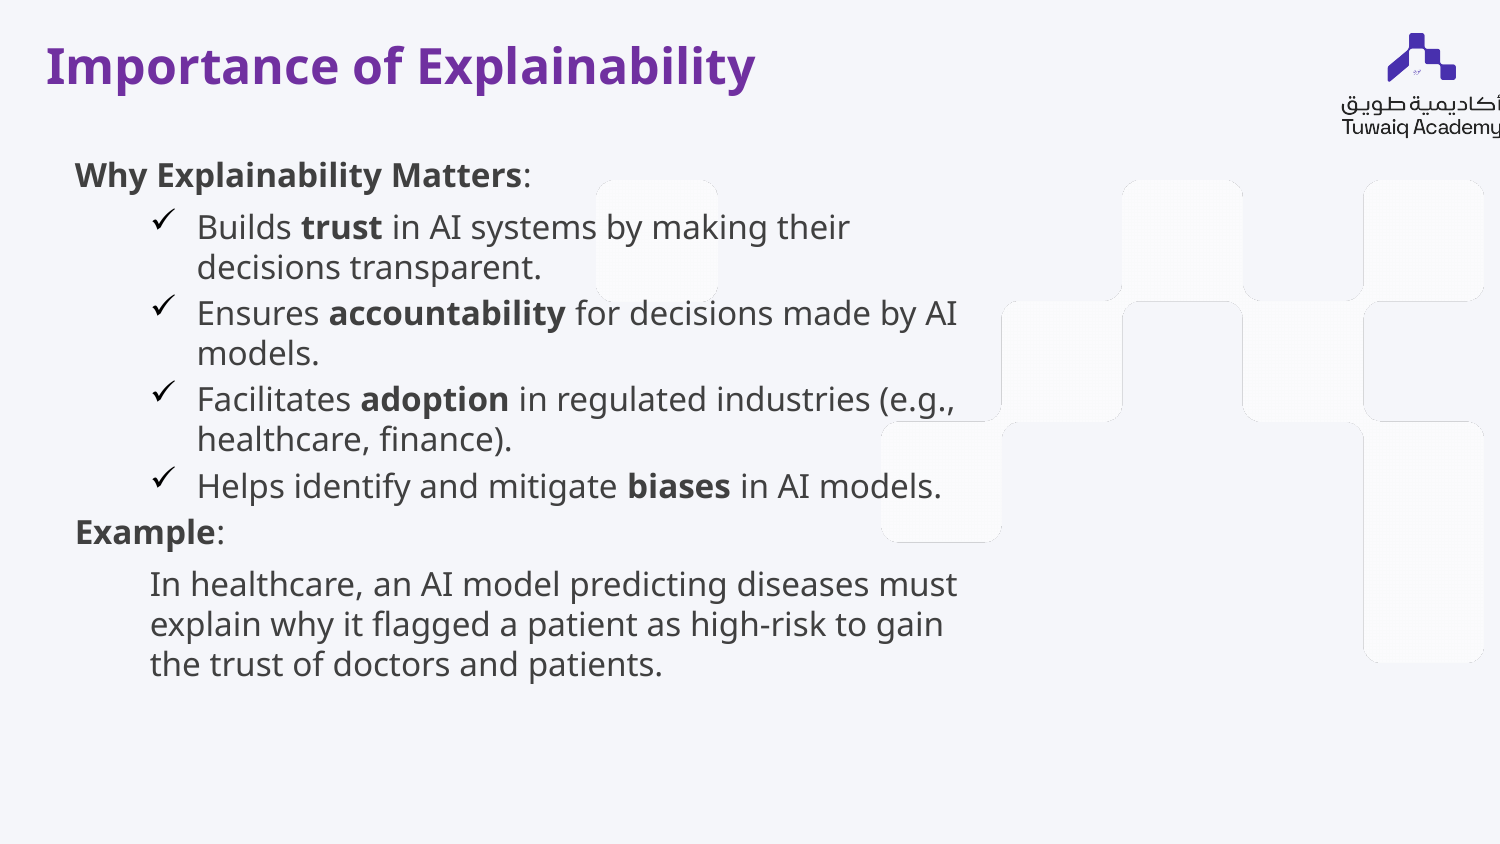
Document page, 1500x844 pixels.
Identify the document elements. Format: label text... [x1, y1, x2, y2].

picture [596, 180, 1484, 664]
picture [1317, 2, 1500, 169]
title Importance of Explainability [31, 20, 1305, 102]
text_box Why Explainability Matters: Builds trust in AI systems by making their decisions transparent. Ensures accountability for decisions made by AI models. Facilitates adoption in regulated industries (e.g., healthcare, finance). Helps identify and mitigate biases in AI models. Example: In healthcare, an AI model predicting diseases must explain why it flagged a patient as high-risk to gain the trust of doctors and patients. [60, 146, 991, 691]
